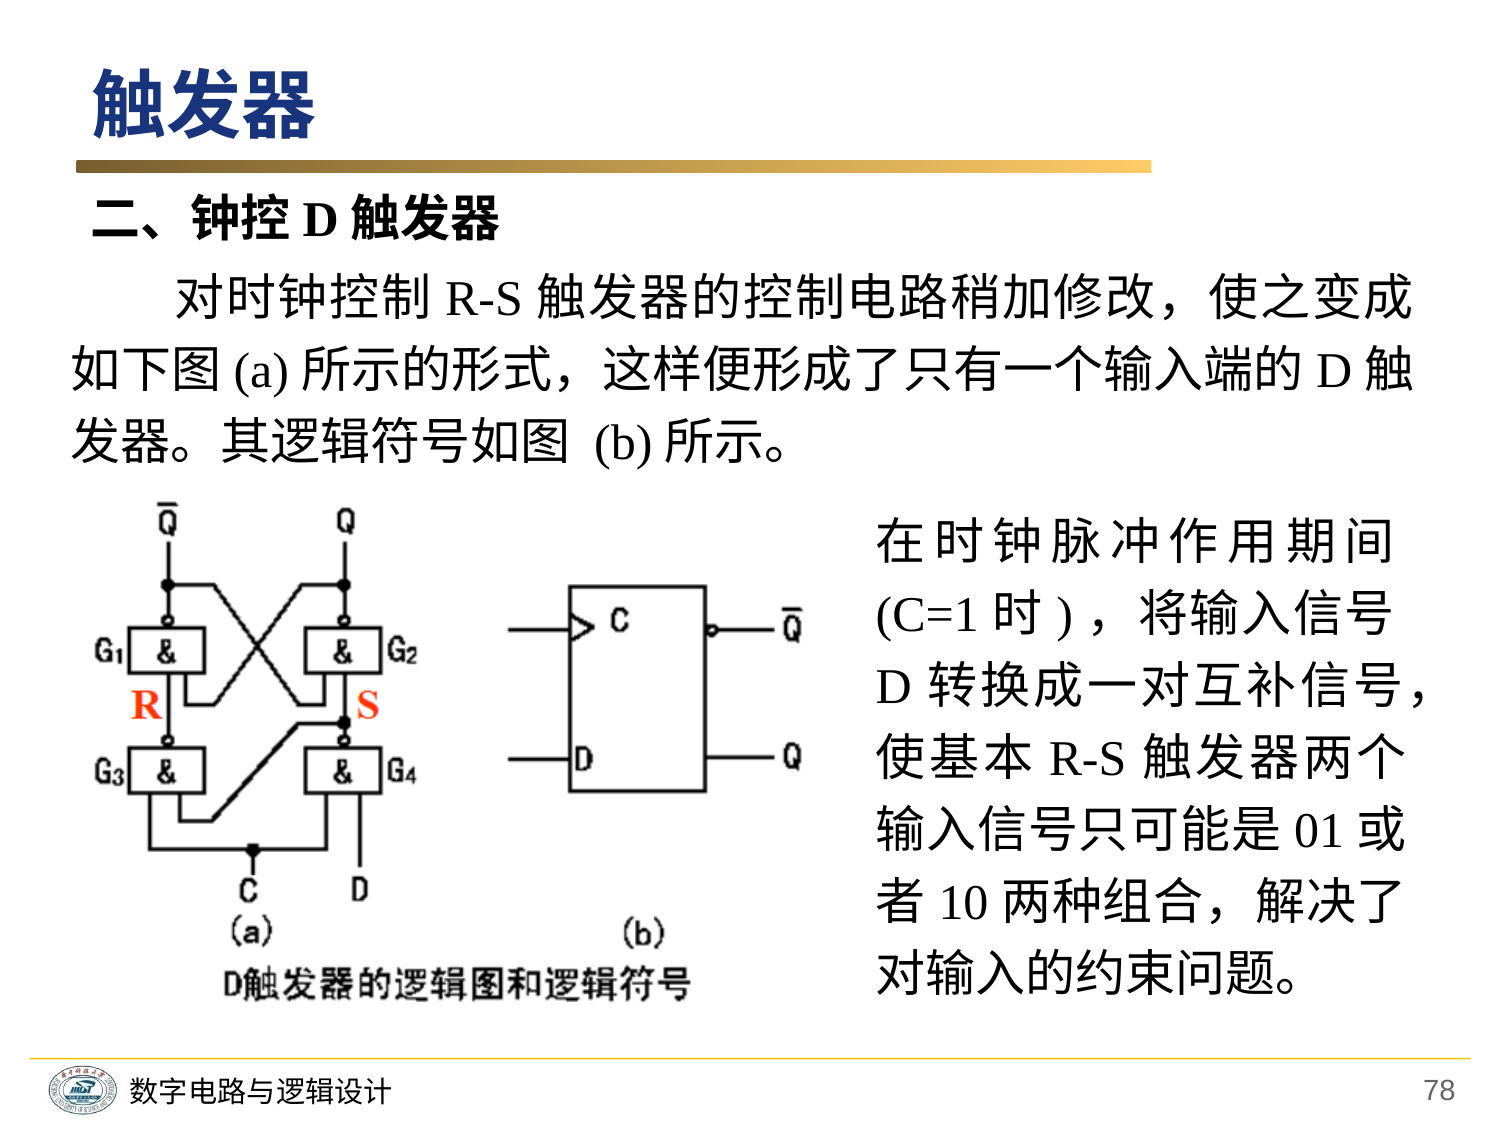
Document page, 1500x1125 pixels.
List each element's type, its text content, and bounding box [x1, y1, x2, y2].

text_box 触发器 [76, 45, 1424, 161]
picture [46, 1063, 119, 1116]
text_box 在时钟脉冲作用期间(C=1时)，将输入信号D转换成一对互补信号，使基本R-S触发器两个输入信号只可能是01或者10两种组合，解决了对输入的约束问题。 [860, 489, 1422, 1009]
text_box 78 [1120, 1063, 1471, 1125]
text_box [92, 497, 822, 1013]
text_box 数字电路与逻辑设计 [114, 1065, 429, 1116]
text_box 对时钟控制R-S触发器的控制电路稍加修改，使之变成如下图(a)所示的形式，这样便形成了只有一个输入端的D触发器。其逻辑符号如图 (b)所示。 [55, 246, 1430, 478]
text_box 二、钟控D触发器 [75, 178, 551, 246]
